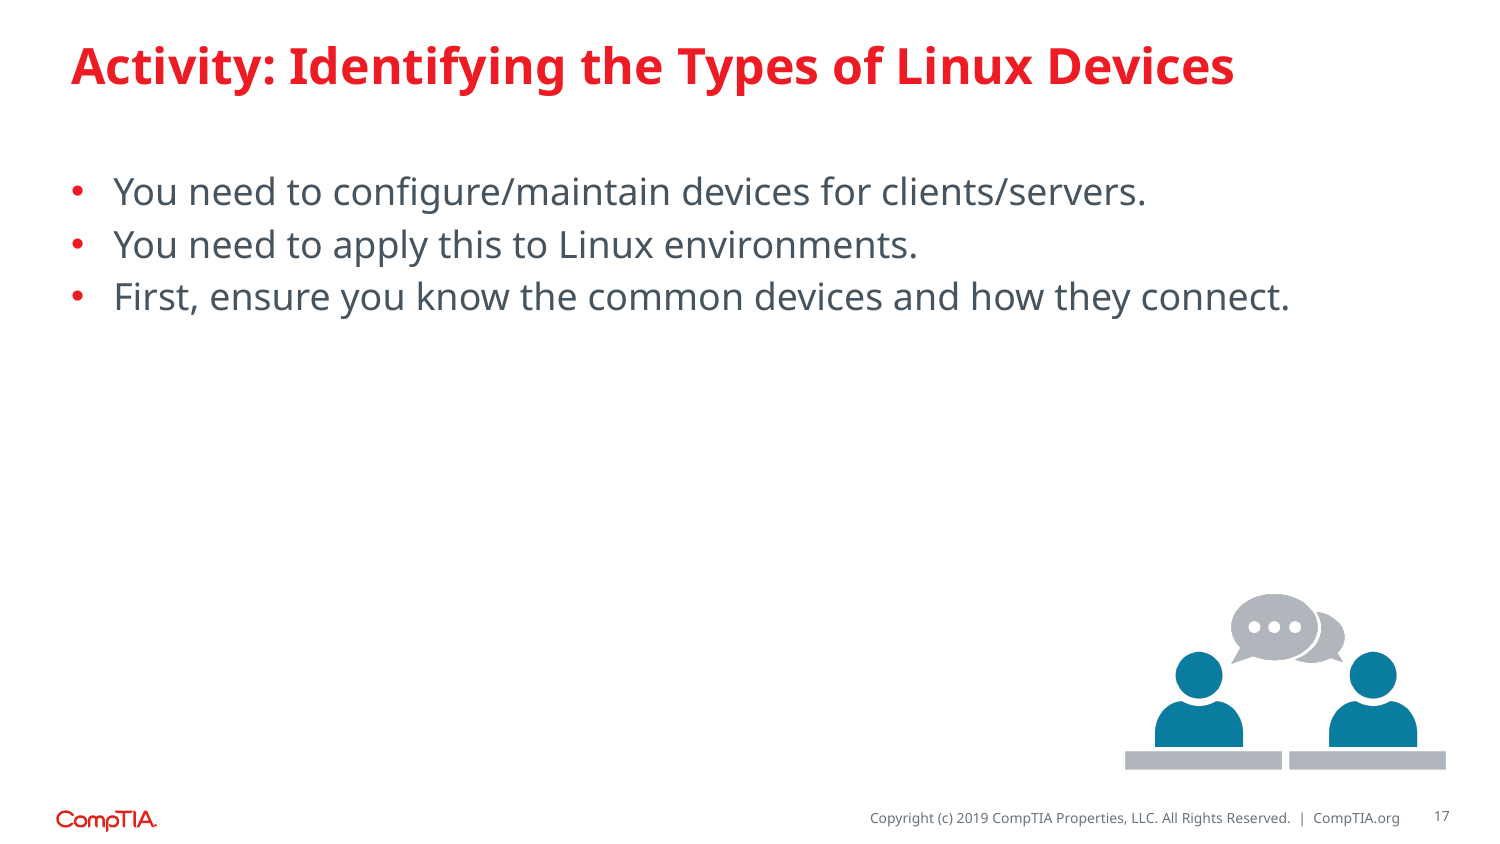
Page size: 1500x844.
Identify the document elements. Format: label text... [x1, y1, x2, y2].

list You need to configure/maintain devices for clients/servers. You need to apply this to Linux environments. First, ensure you know the common devices and how they connect. [56, 160, 1444, 768]
slide_number 17 [1407, 800, 1450, 835]
picture [1124, 593, 1446, 770]
title Activity: Identifying the Types of Linux Devices [56, 12, 1350, 117]
